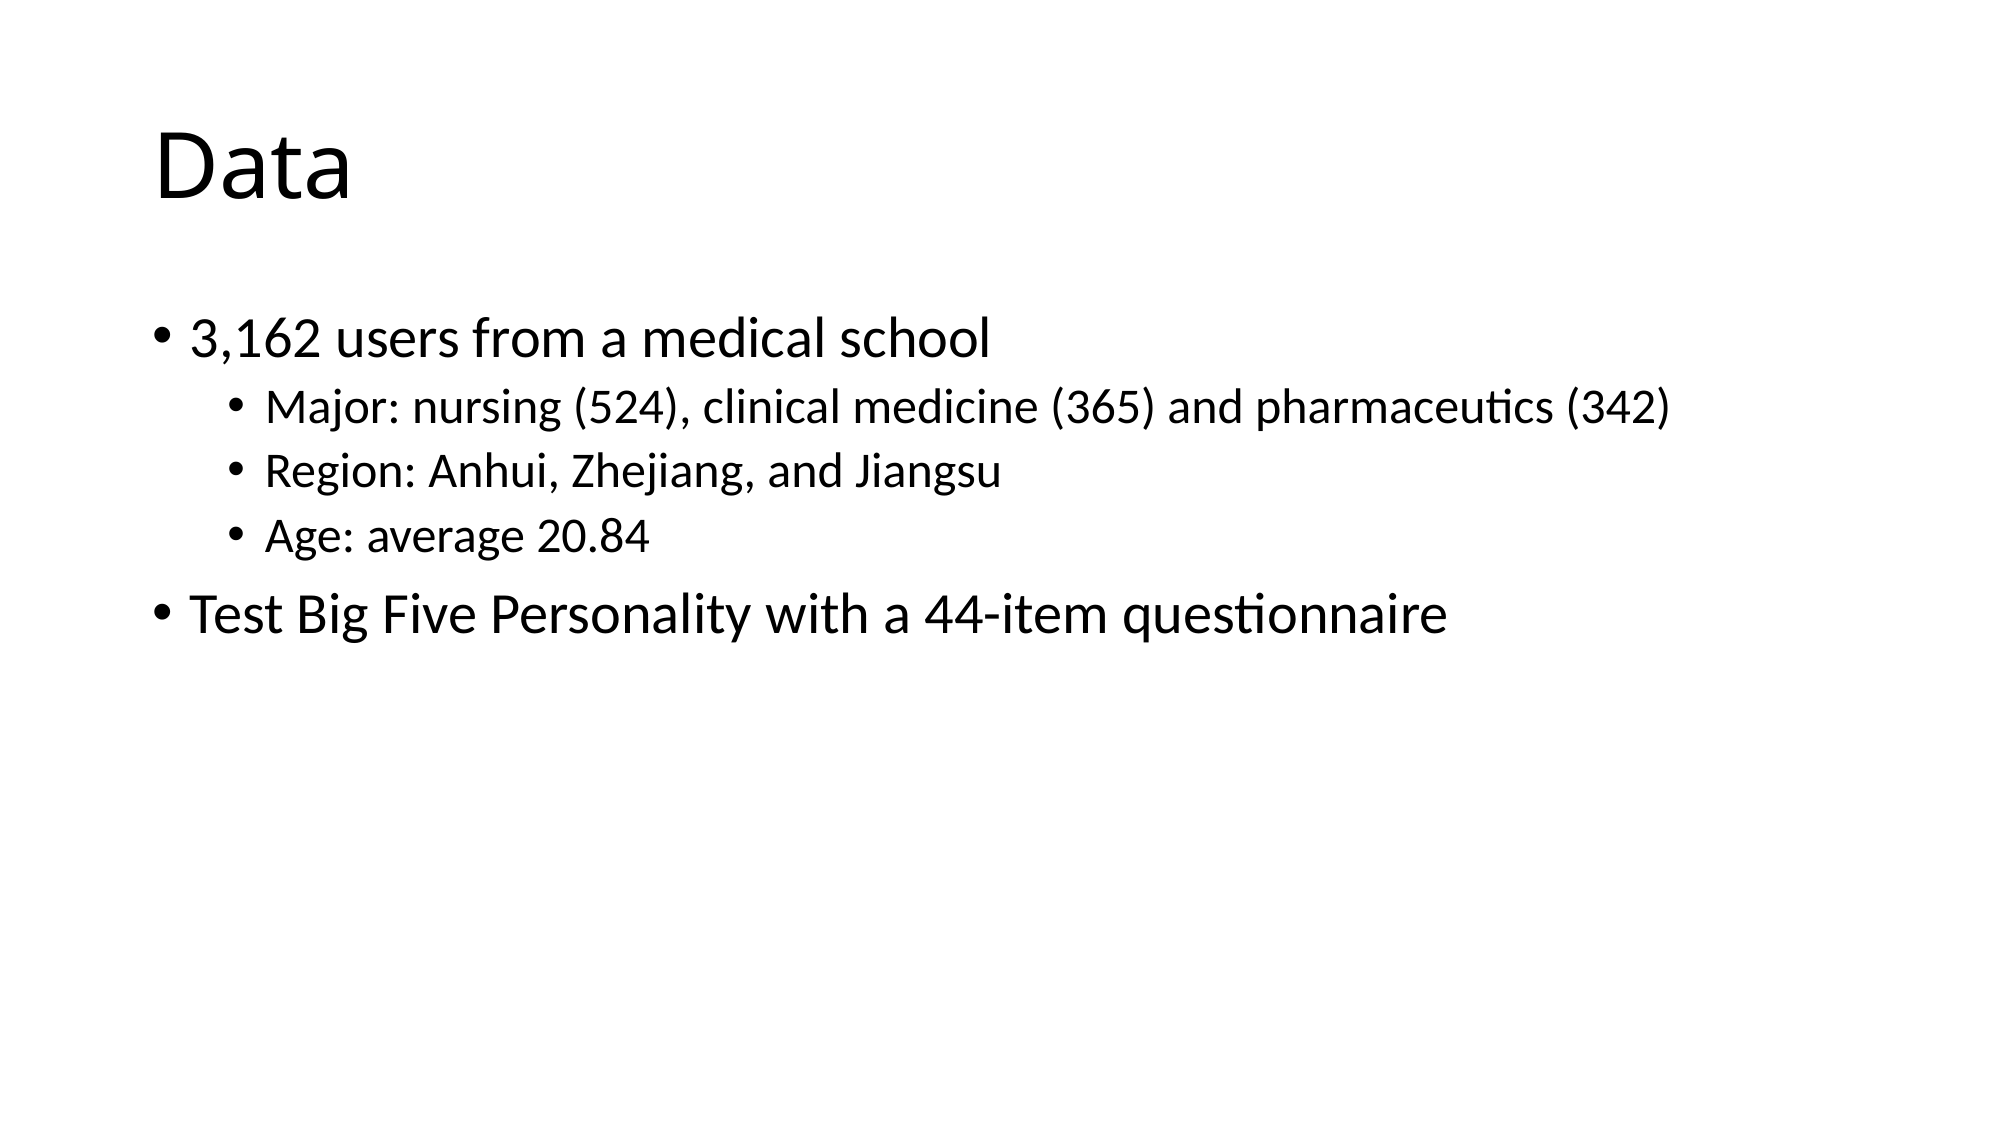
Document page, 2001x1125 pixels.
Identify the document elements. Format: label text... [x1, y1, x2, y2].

title Data [137, 59, 1863, 278]
list 3,162 users from a medical school Major: nursing (524), clinical medicine (365) and pharmaceutics (342) Region: Anhui, Zhejiang, and Jiangsu Age: average 20.84 Test Big Five Personality with a 44-item questionnaire [137, 299, 1863, 1014]
